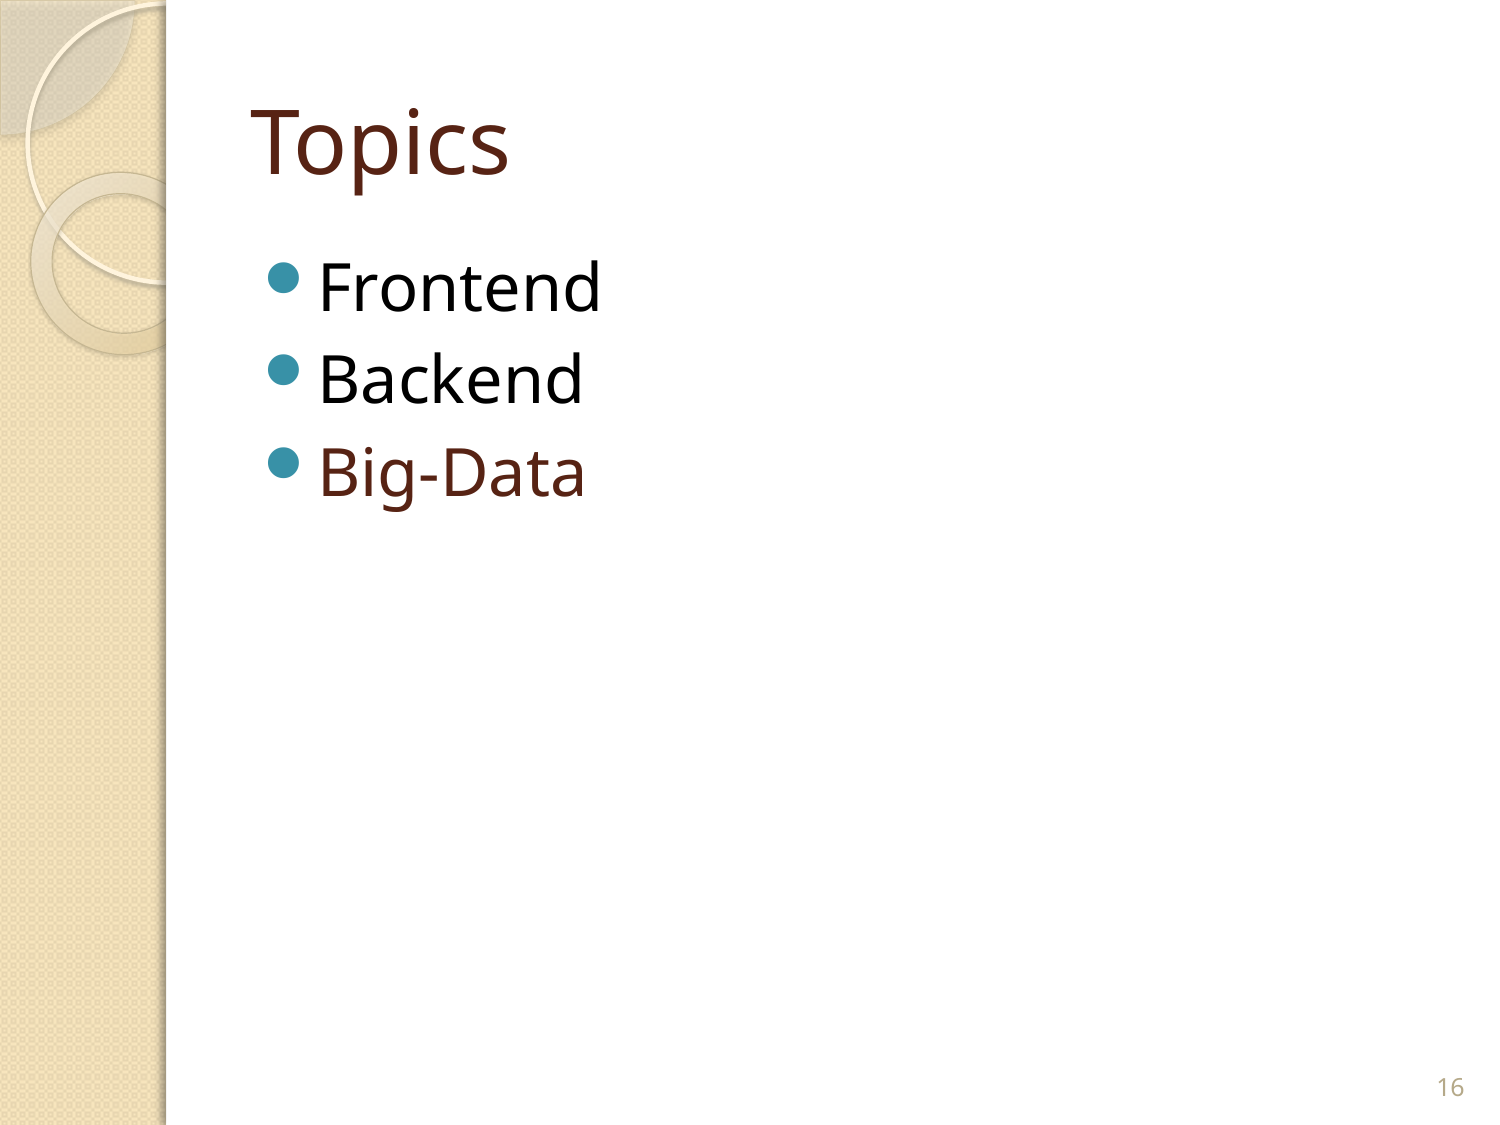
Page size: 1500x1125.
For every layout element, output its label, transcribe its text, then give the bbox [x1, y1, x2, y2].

list Frontend Backend Big-Data [235, 237, 1466, 1025]
title Topics [235, 45, 1466, 233]
slide_number 16 [1413, 1034, 1488, 1113]
